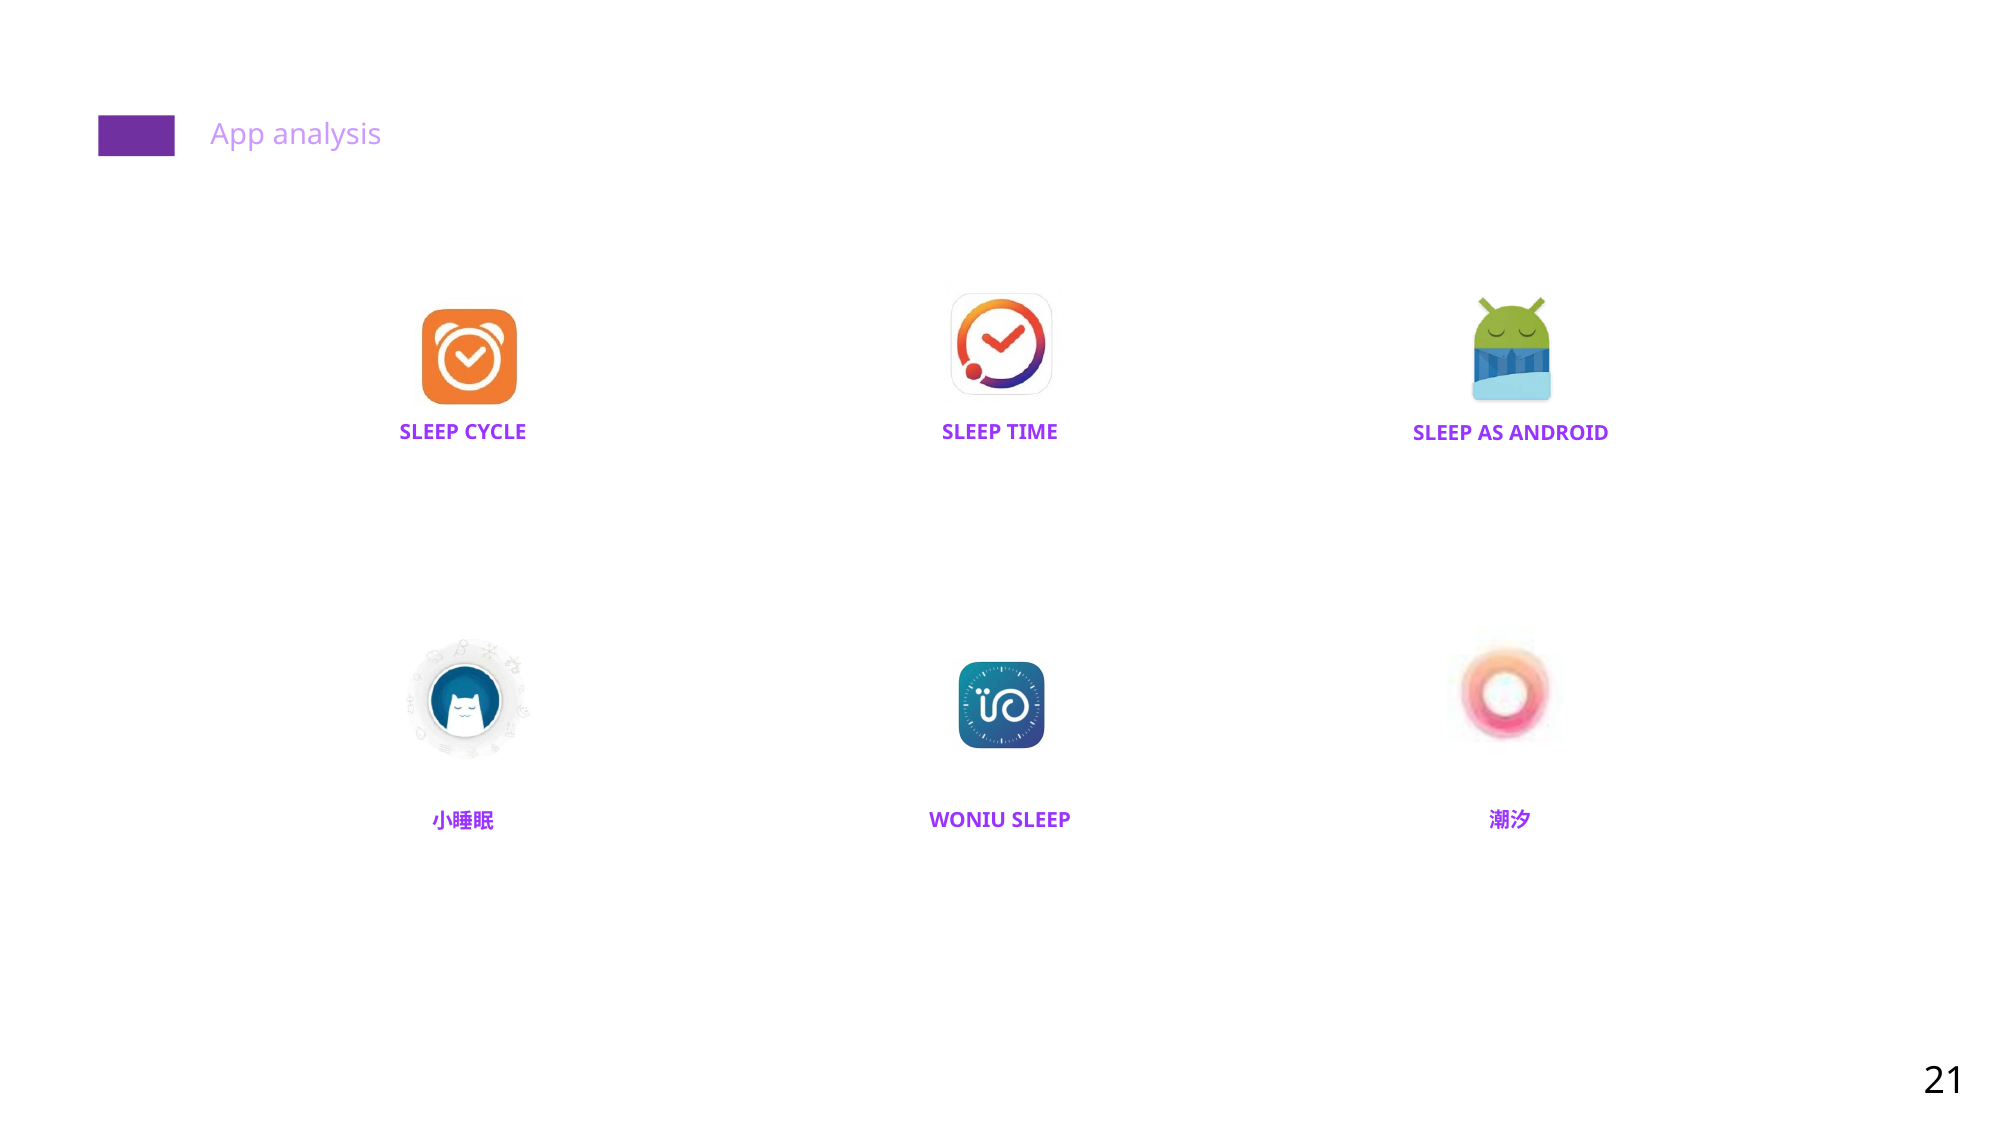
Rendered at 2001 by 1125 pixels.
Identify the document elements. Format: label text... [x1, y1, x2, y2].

picture [1429, 267, 1594, 432]
picture [414, 297, 524, 407]
picture [1414, 617, 1607, 766]
text_box App analysis [0, 112, 614, 194]
picture [403, 624, 535, 766]
text_box 小睡眠 [355, 799, 571, 840]
text_box 21 [1908, 1048, 1982, 1108]
text_box SLEEP TIME [892, 411, 1108, 451]
text_box SLEEP AS ANDROID [1374, 412, 1648, 453]
picture [937, 279, 1062, 404]
text_box SLEEP CYCLE [355, 411, 571, 451]
picture [952, 659, 1048, 752]
text_box 潮汐 [1402, 799, 1619, 839]
text_box WONIU SLEEP [892, 799, 1108, 839]
